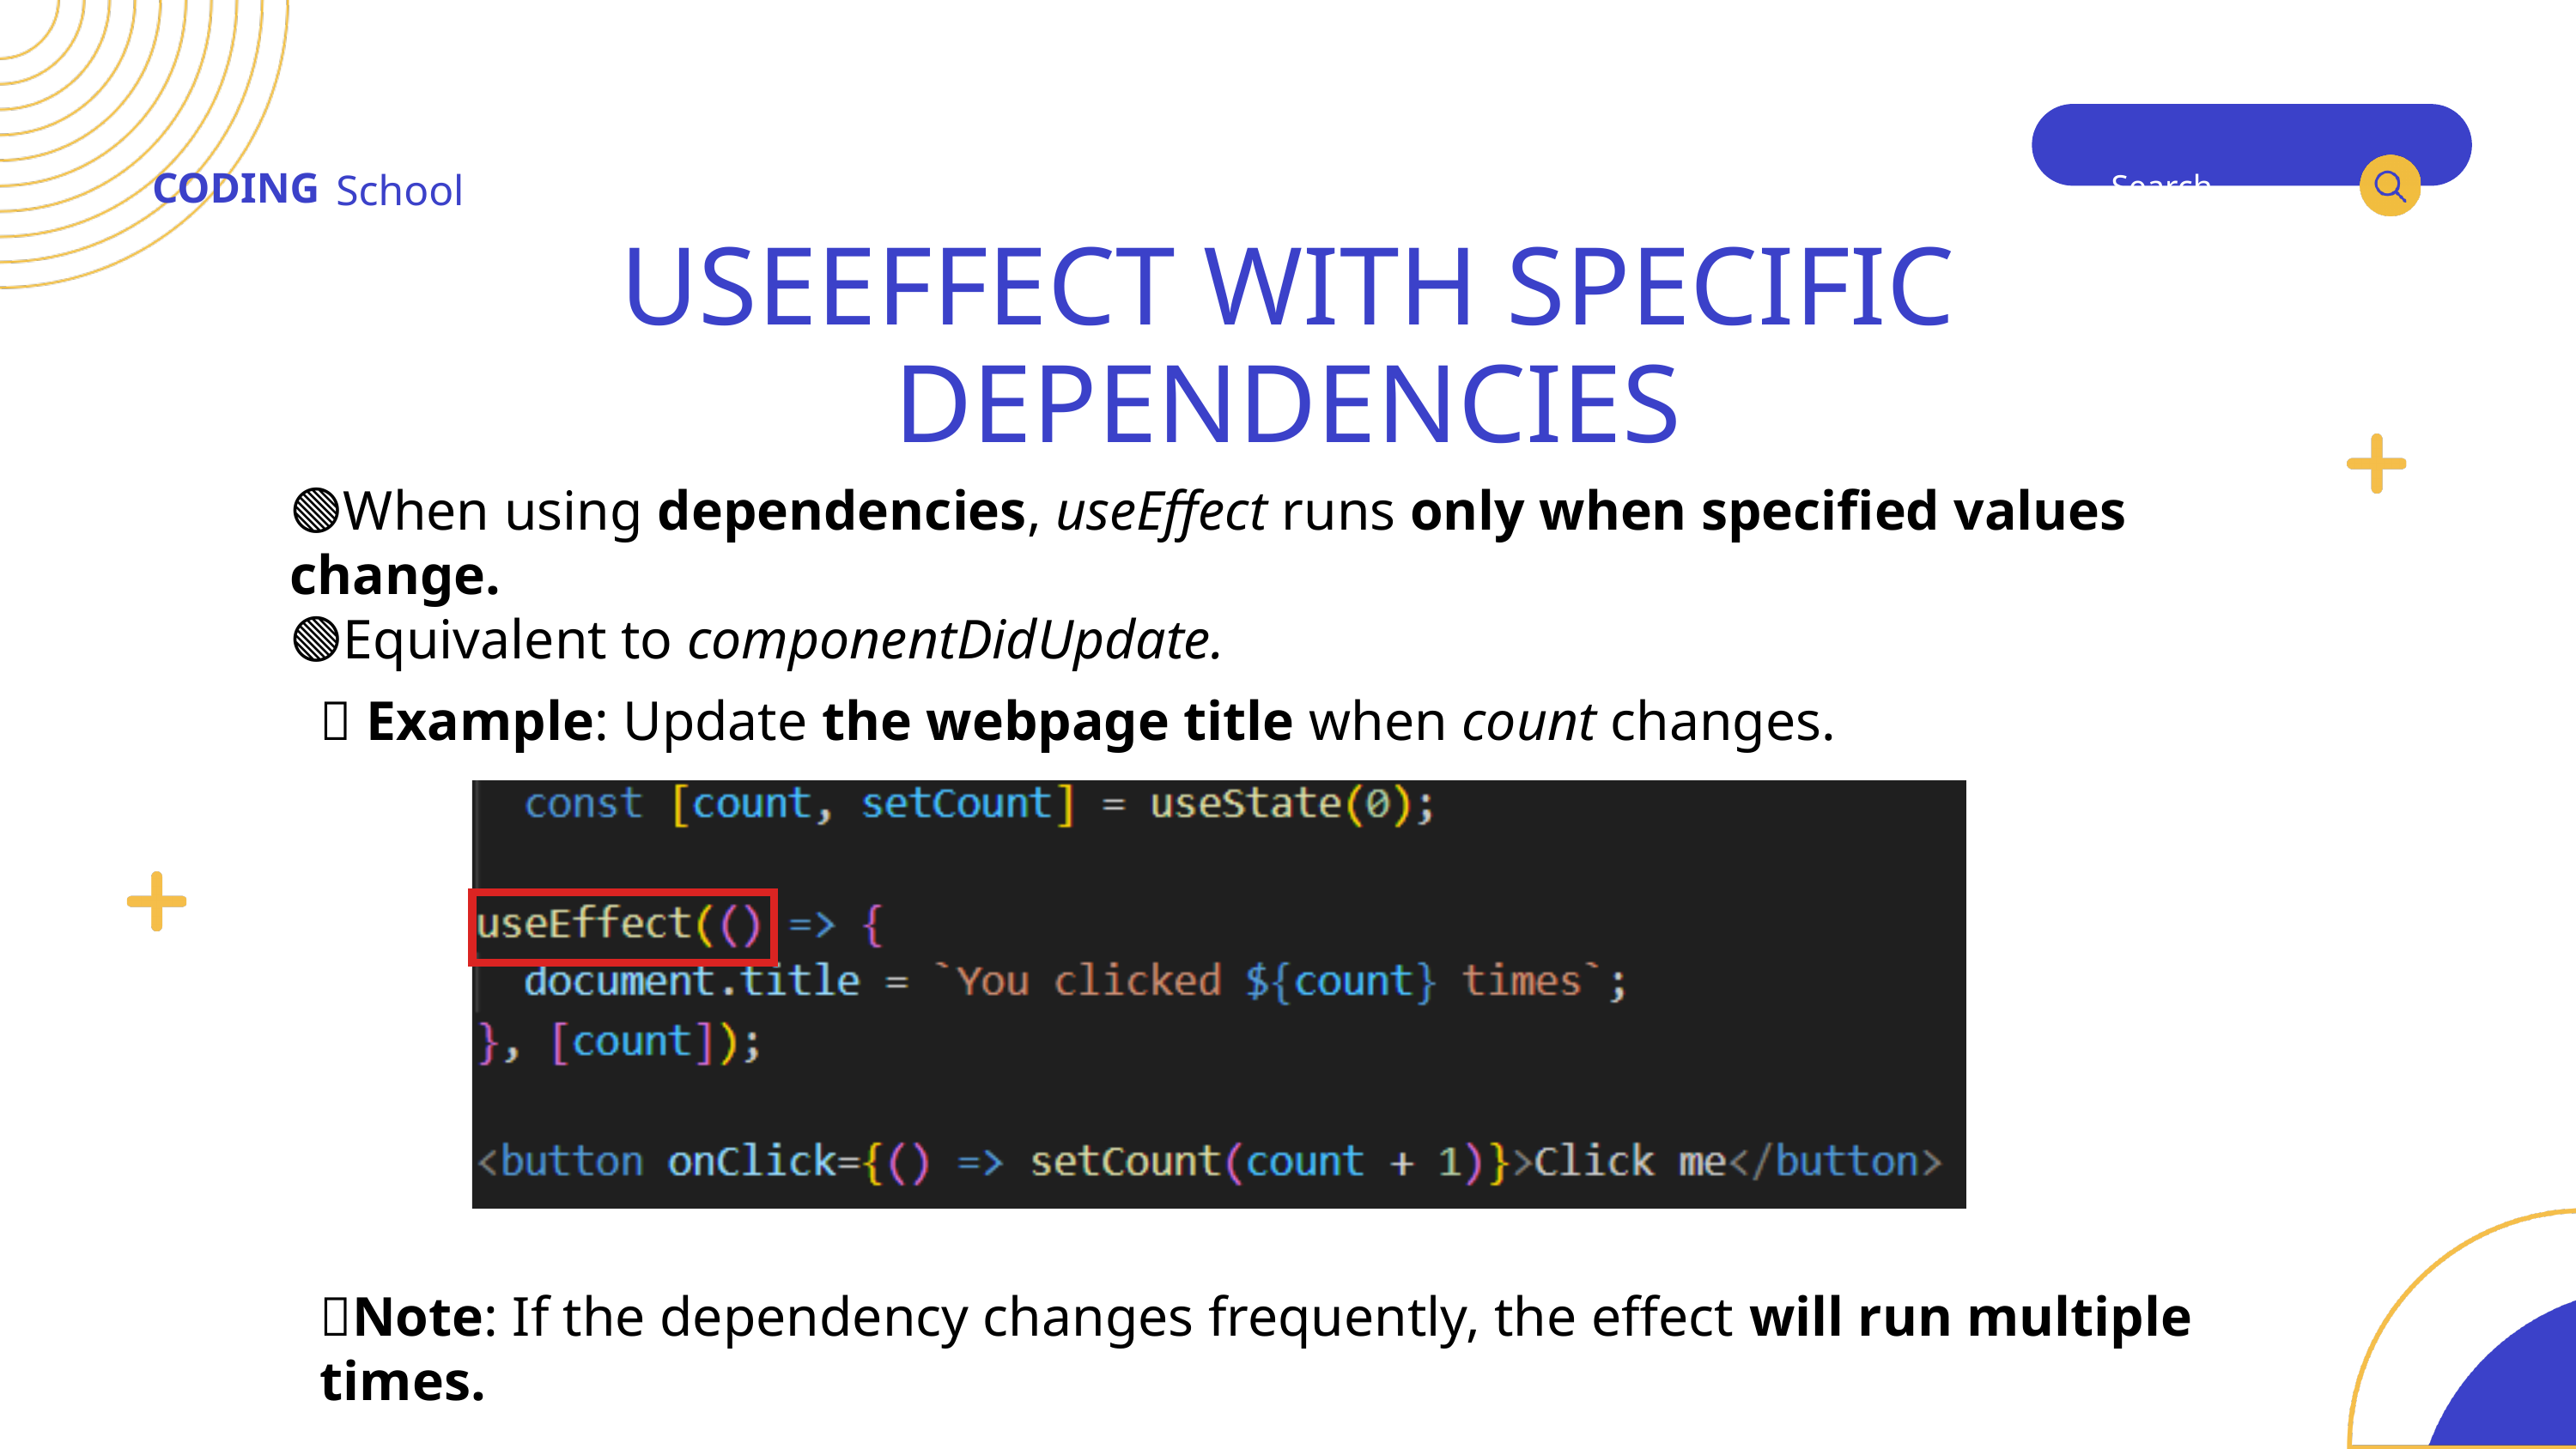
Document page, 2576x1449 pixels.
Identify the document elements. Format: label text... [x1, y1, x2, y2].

text_box [471, 780, 1966, 1209]
text_box Search . . . [2111, 166, 2291, 205]
text_box [2347, 433, 2407, 494]
text_box School [336, 156, 525, 215]
text_box [0, 0, 290, 290]
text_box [471, 892, 775, 963]
text_box CODING [112, 154, 320, 212]
text_box [2373, 169, 2407, 203]
text_box 📌 Example: Update the webpage title when count changes. [319, 686, 2006, 751]
text_box 📌Note: If the dependency changes frequently, the effect will run multiple times. [319, 1282, 2269, 1412]
text_box [2360, 155, 2421, 216]
text_box 🟢When using dependencies, useEffect runs only when specified values change. 🟢Equivalent to componentDidUpdate. [289, 476, 2282, 670]
text_box USEEFFECT WITH SPECIFIC DEPENDENCIES [544, 227, 2032, 464]
text_box [2347, 1208, 2576, 1449]
text_box [126, 871, 187, 931]
